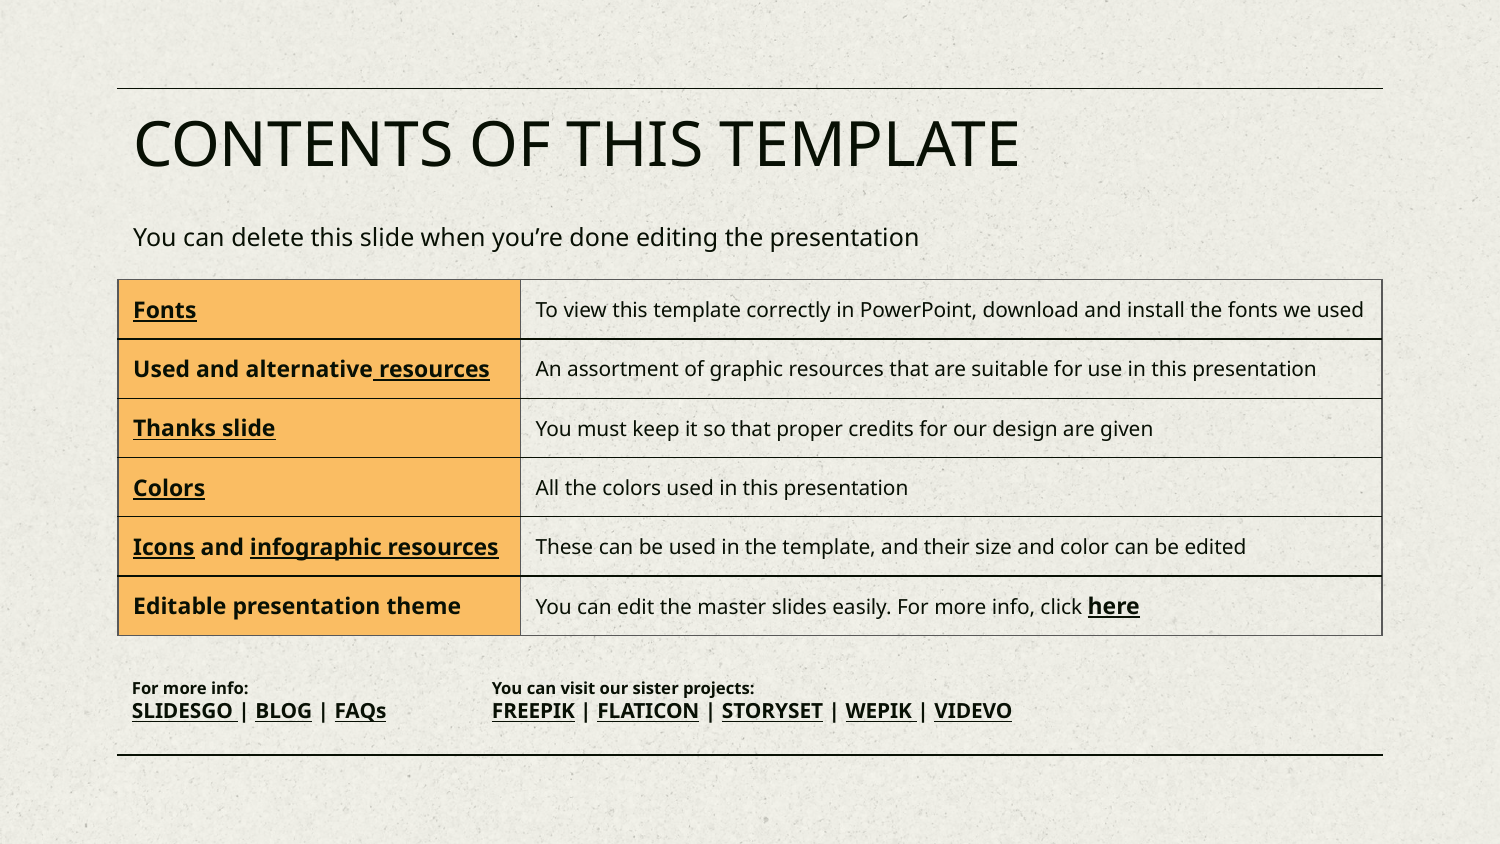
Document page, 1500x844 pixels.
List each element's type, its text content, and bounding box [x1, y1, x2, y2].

table_cell You can edit the master slides easily. For more info, click here [521, 577, 1381, 635]
table_cell Editable presentation theme [119, 577, 520, 635]
table_header To view this template correctly in PowerPoint, download and install the fonts we used [521, 280, 1381, 338]
table_cell An assortment of graphic resources that are suitable for use in this presentation [521, 340, 1381, 398]
table_cell Colors [119, 458, 520, 516]
table_cell You must keep it so that proper credits for our design are given [521, 399, 1381, 457]
text_box For more info: SLIDESGO | BLOG | FAQs [116, 662, 436, 739]
table_cell Thanks slide [119, 399, 520, 457]
table_header Fonts [119, 280, 520, 338]
table_cell Used and alternative resources [119, 340, 520, 398]
text_box You can visit our sister projects: FREEPIK | FLATICON | STORYSET | WEPIK | VIDEVO [476, 662, 1029, 739]
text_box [0, 0, 1500, 844]
title CONTENTS OF THIS TEMPLATE [118, 88, 1382, 183]
table_cell All the colors used in this presentation [521, 458, 1381, 516]
table_cell Icons and infographic resources [119, 517, 520, 575]
text_box You can delete this slide when you’re done editing the presentation [118, 206, 1382, 267]
table_cell These can be used in the template, and their size and color can be edited [521, 517, 1381, 575]
